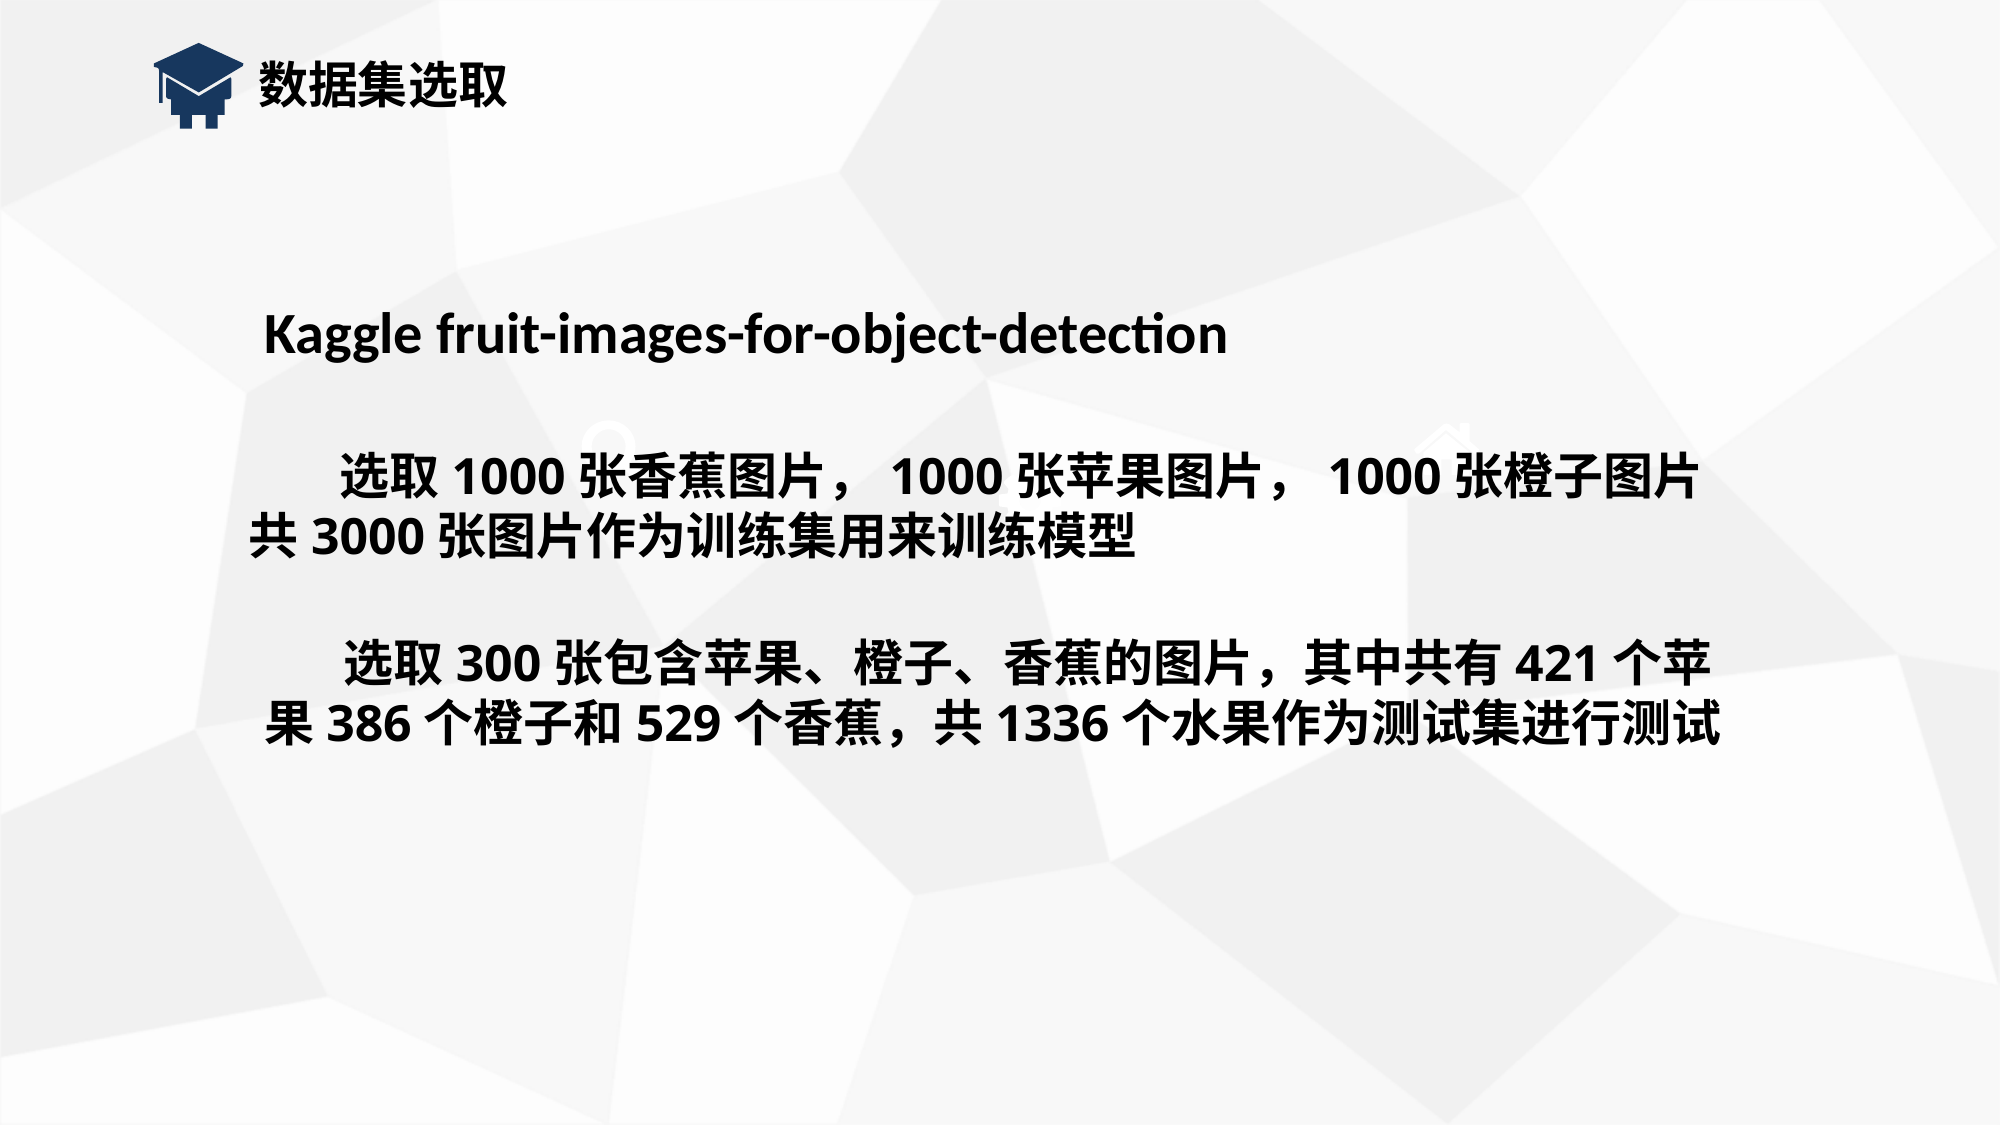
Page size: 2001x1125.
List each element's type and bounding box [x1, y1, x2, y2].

picture [0, 0, 2000, 1125]
text_box [153, 42, 930, 129]
text_box [234, 287, 1754, 760]
